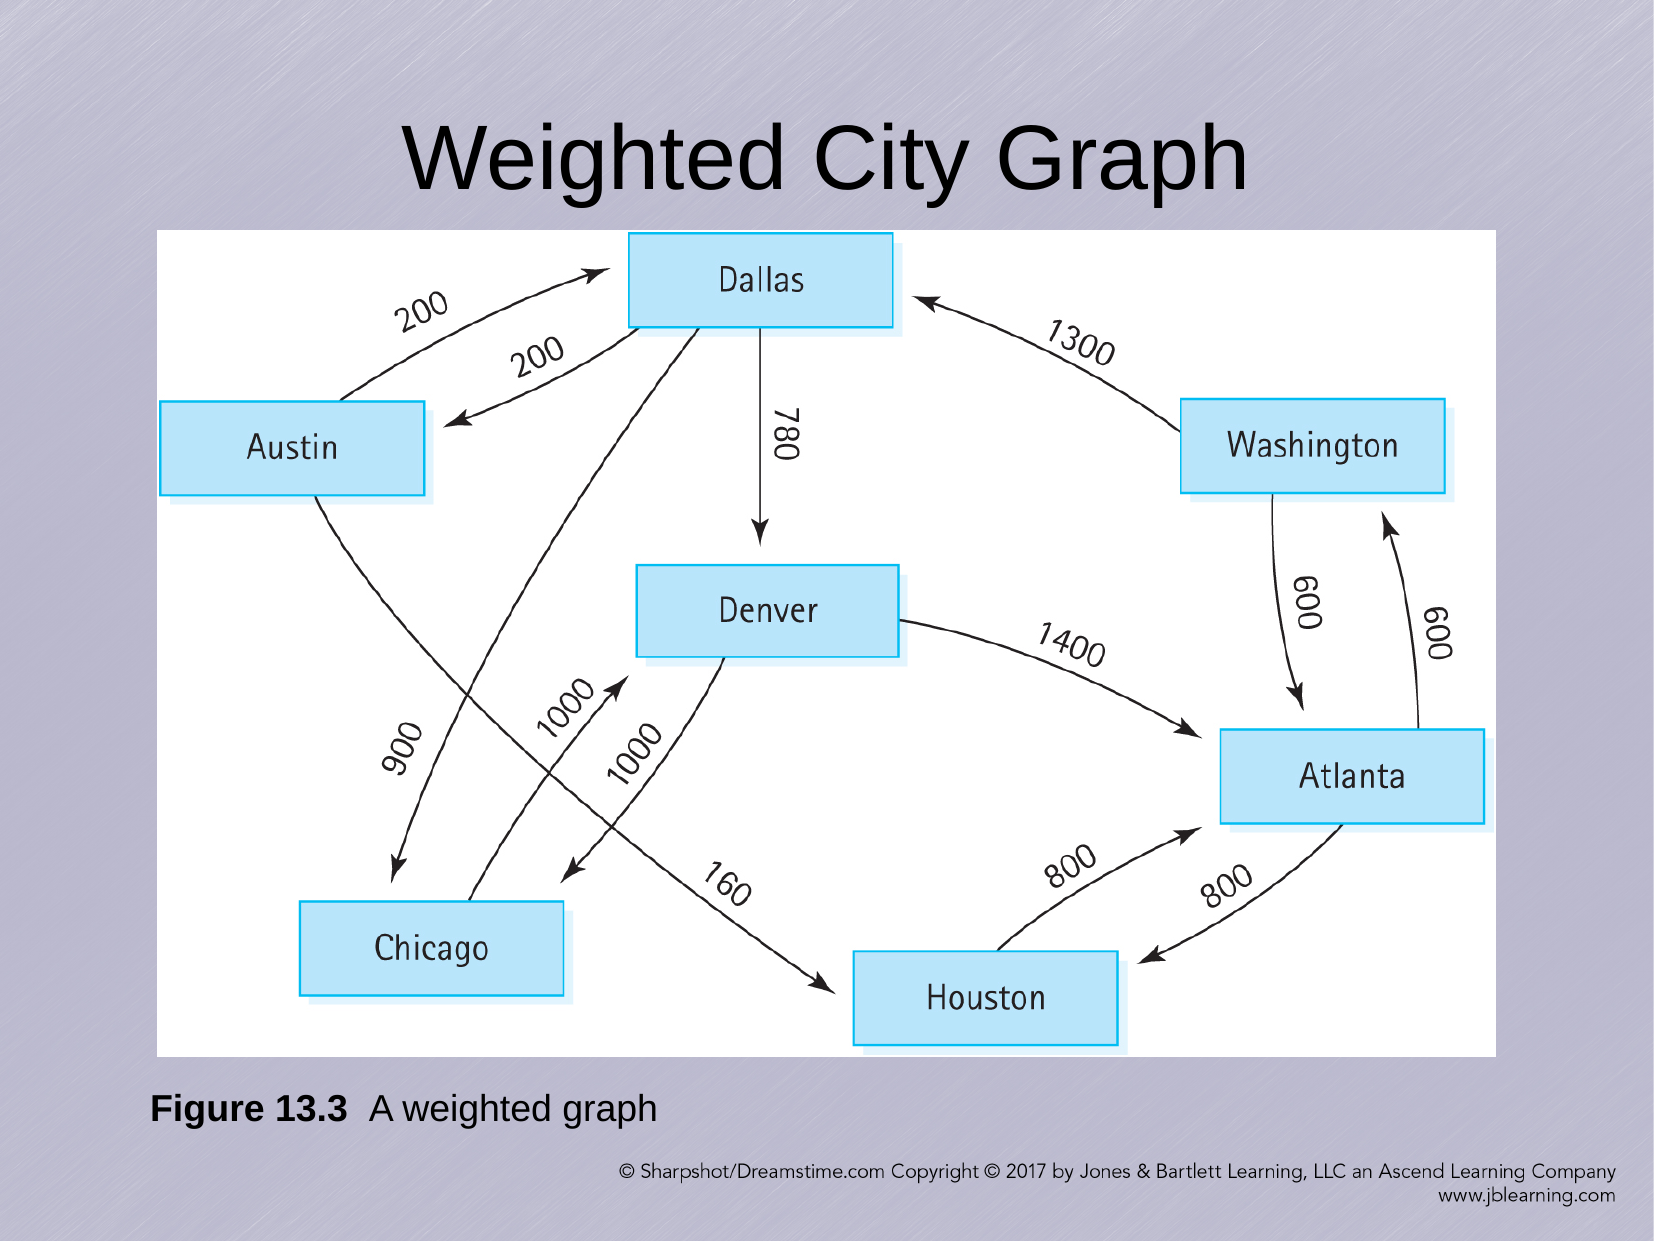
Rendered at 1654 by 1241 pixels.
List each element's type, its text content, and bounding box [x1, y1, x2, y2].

picture [0, 1148, 1654, 1241]
picture [0, 0, 1654, 1083]
text_box Weighted City Graph [82, 49, 1571, 257]
text_box Figure 13.3 A weighted graph [0, 1083, 1654, 1148]
